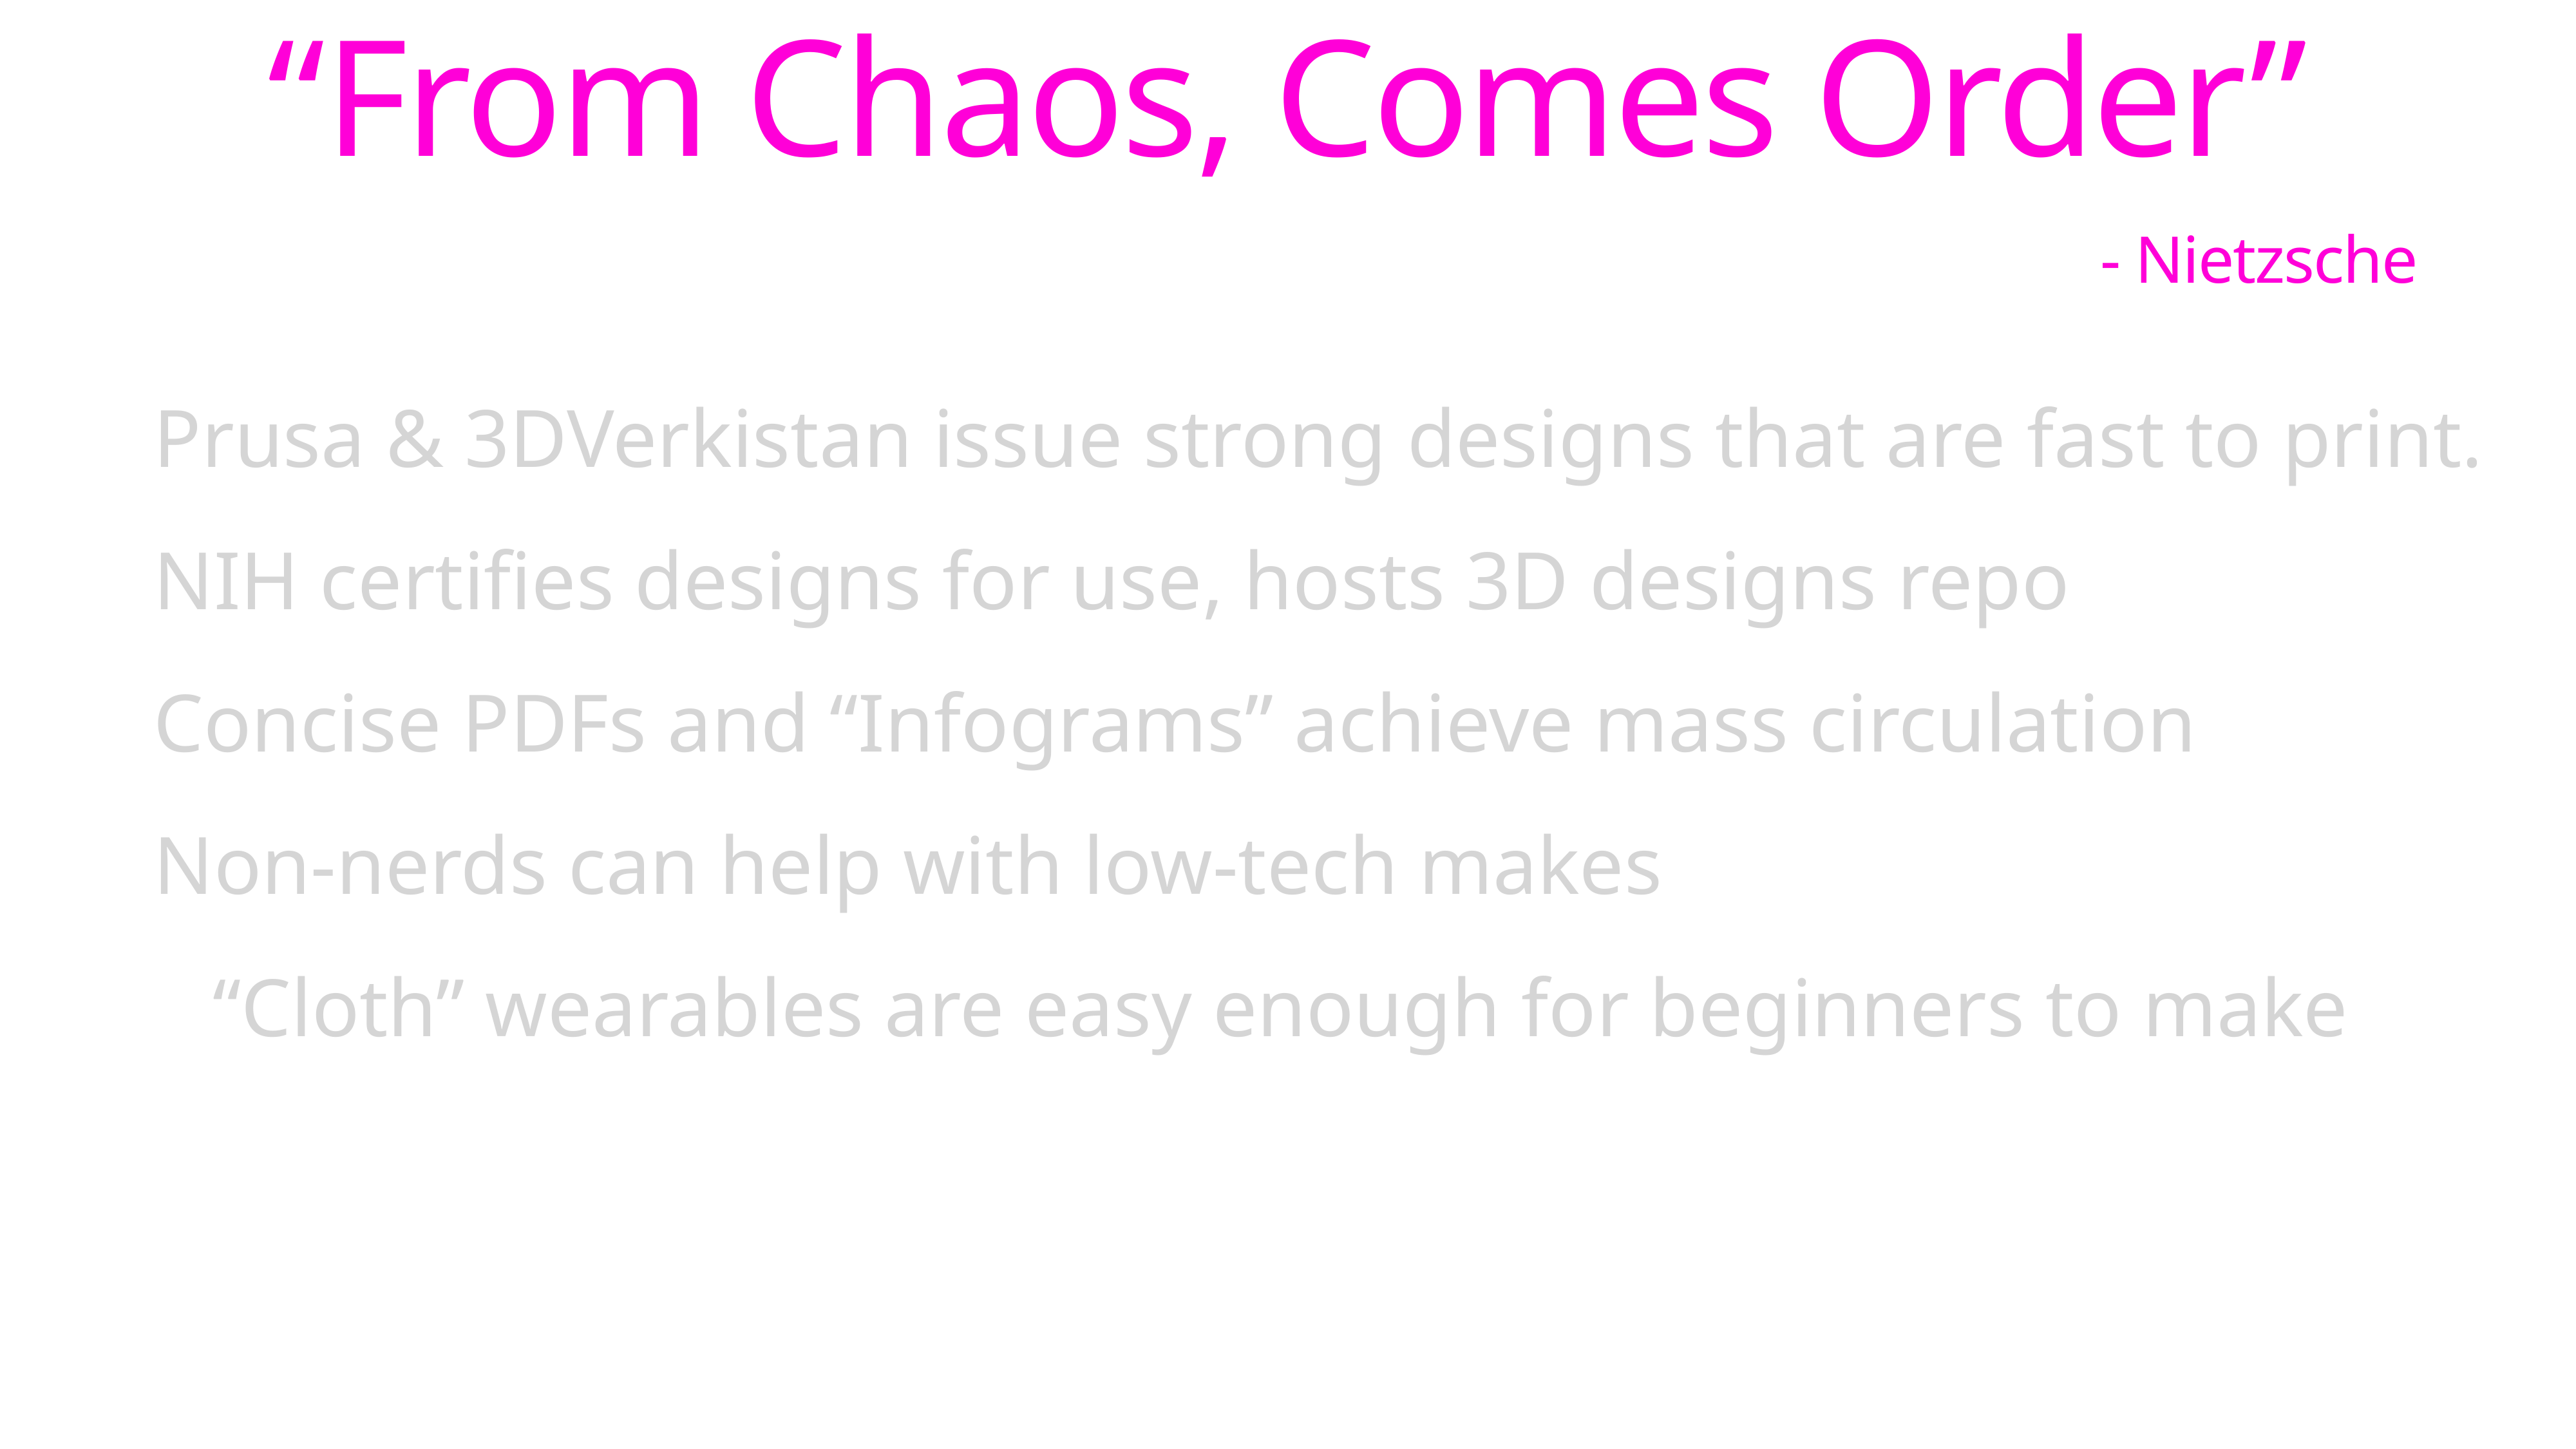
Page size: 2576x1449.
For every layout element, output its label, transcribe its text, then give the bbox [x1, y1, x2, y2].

list “From Chaos, Comes Order” [133, 0, 2443, 343]
text_box - Nietzsche [1790, 219, 2576, 309]
list Prusa & 3DVerkistan issue strong designs that are fast to print. NIH certifies designs for use, hosts 3D designs repo Concise PDFs and “Infograms” achieve mass circulation Non-nerds can help with low-tech makes “Cloth” wearables are easy enough for beginners to make [74, 185, 2502, 1208]
